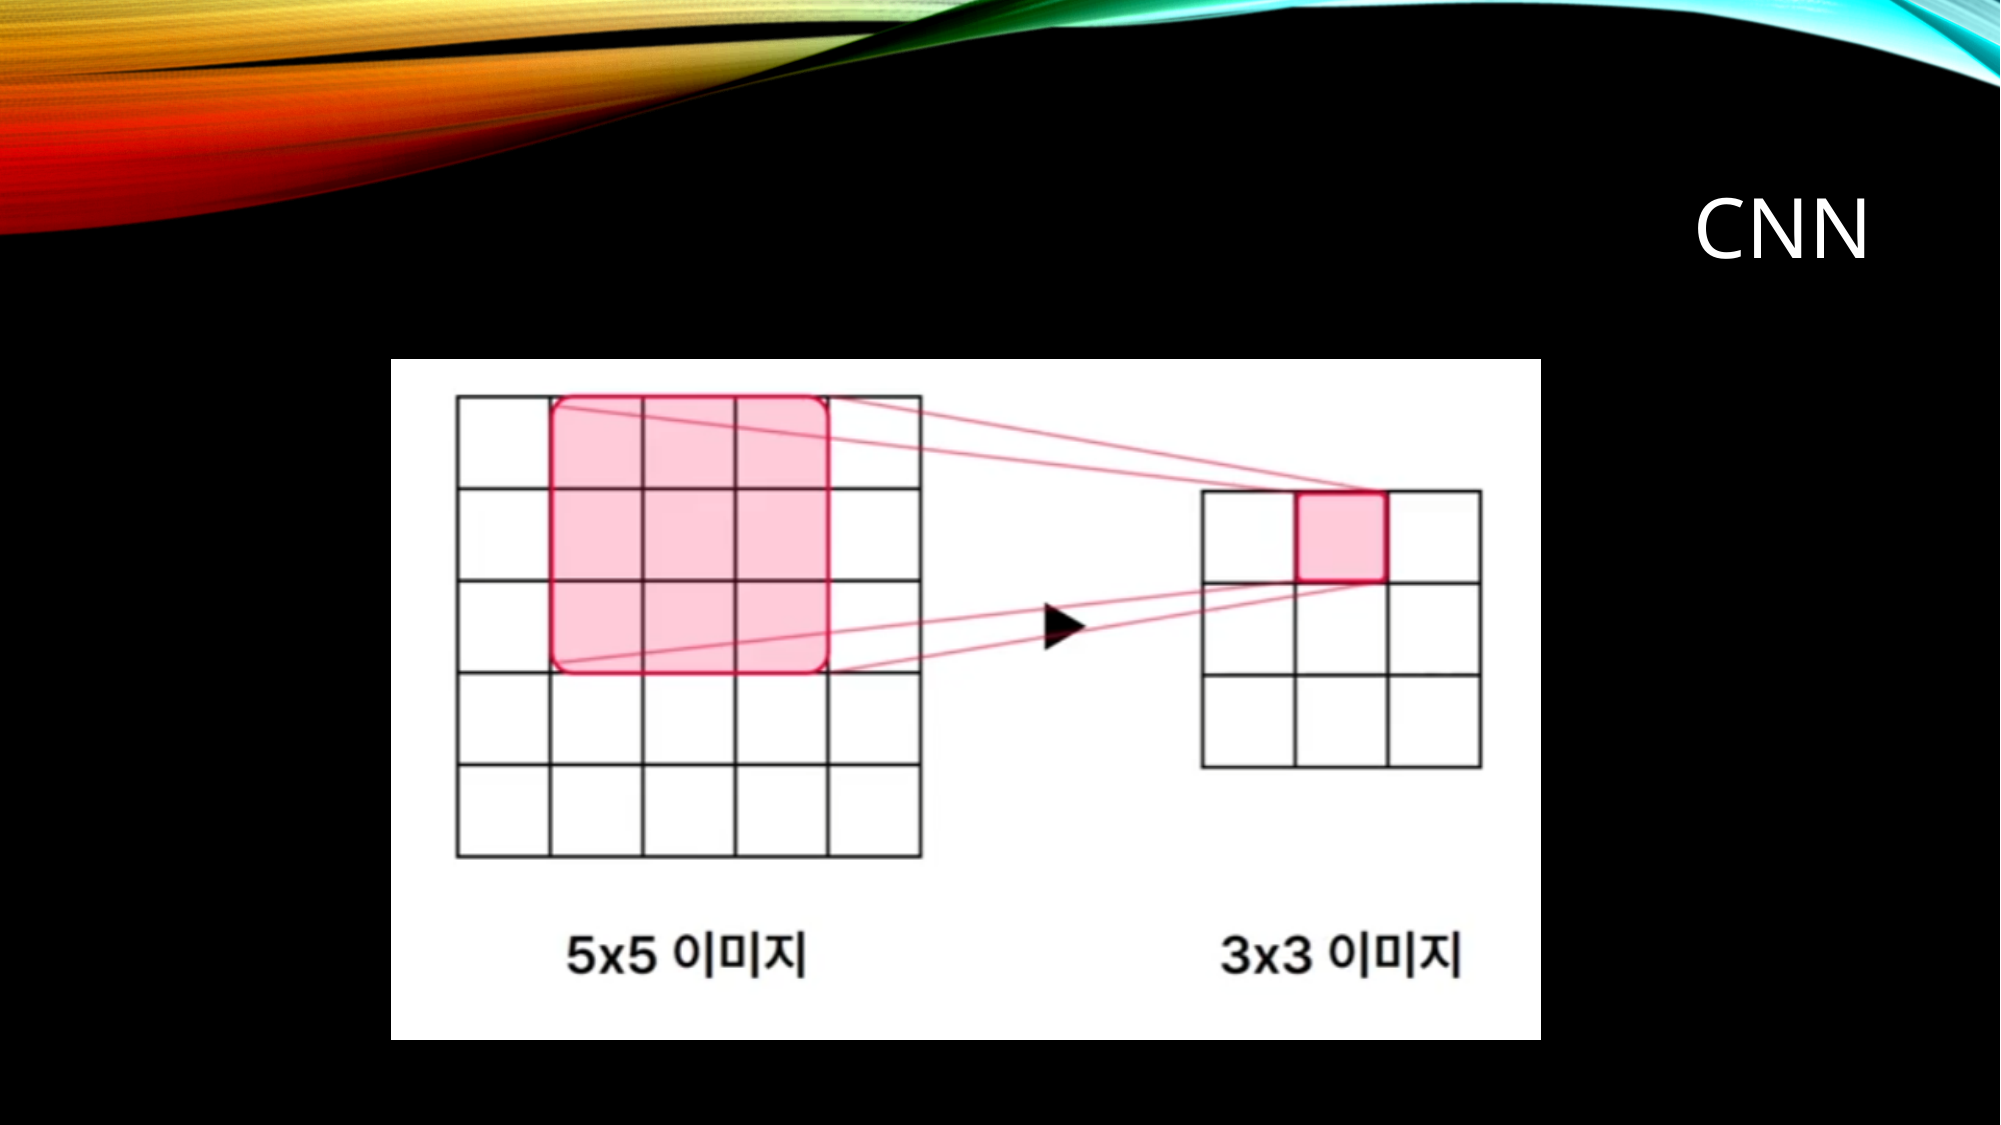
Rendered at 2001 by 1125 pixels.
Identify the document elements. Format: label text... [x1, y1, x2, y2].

title CNN [474, 125, 1888, 338]
picture [0, 0, 2000, 237]
picture [391, 359, 1541, 1040]
